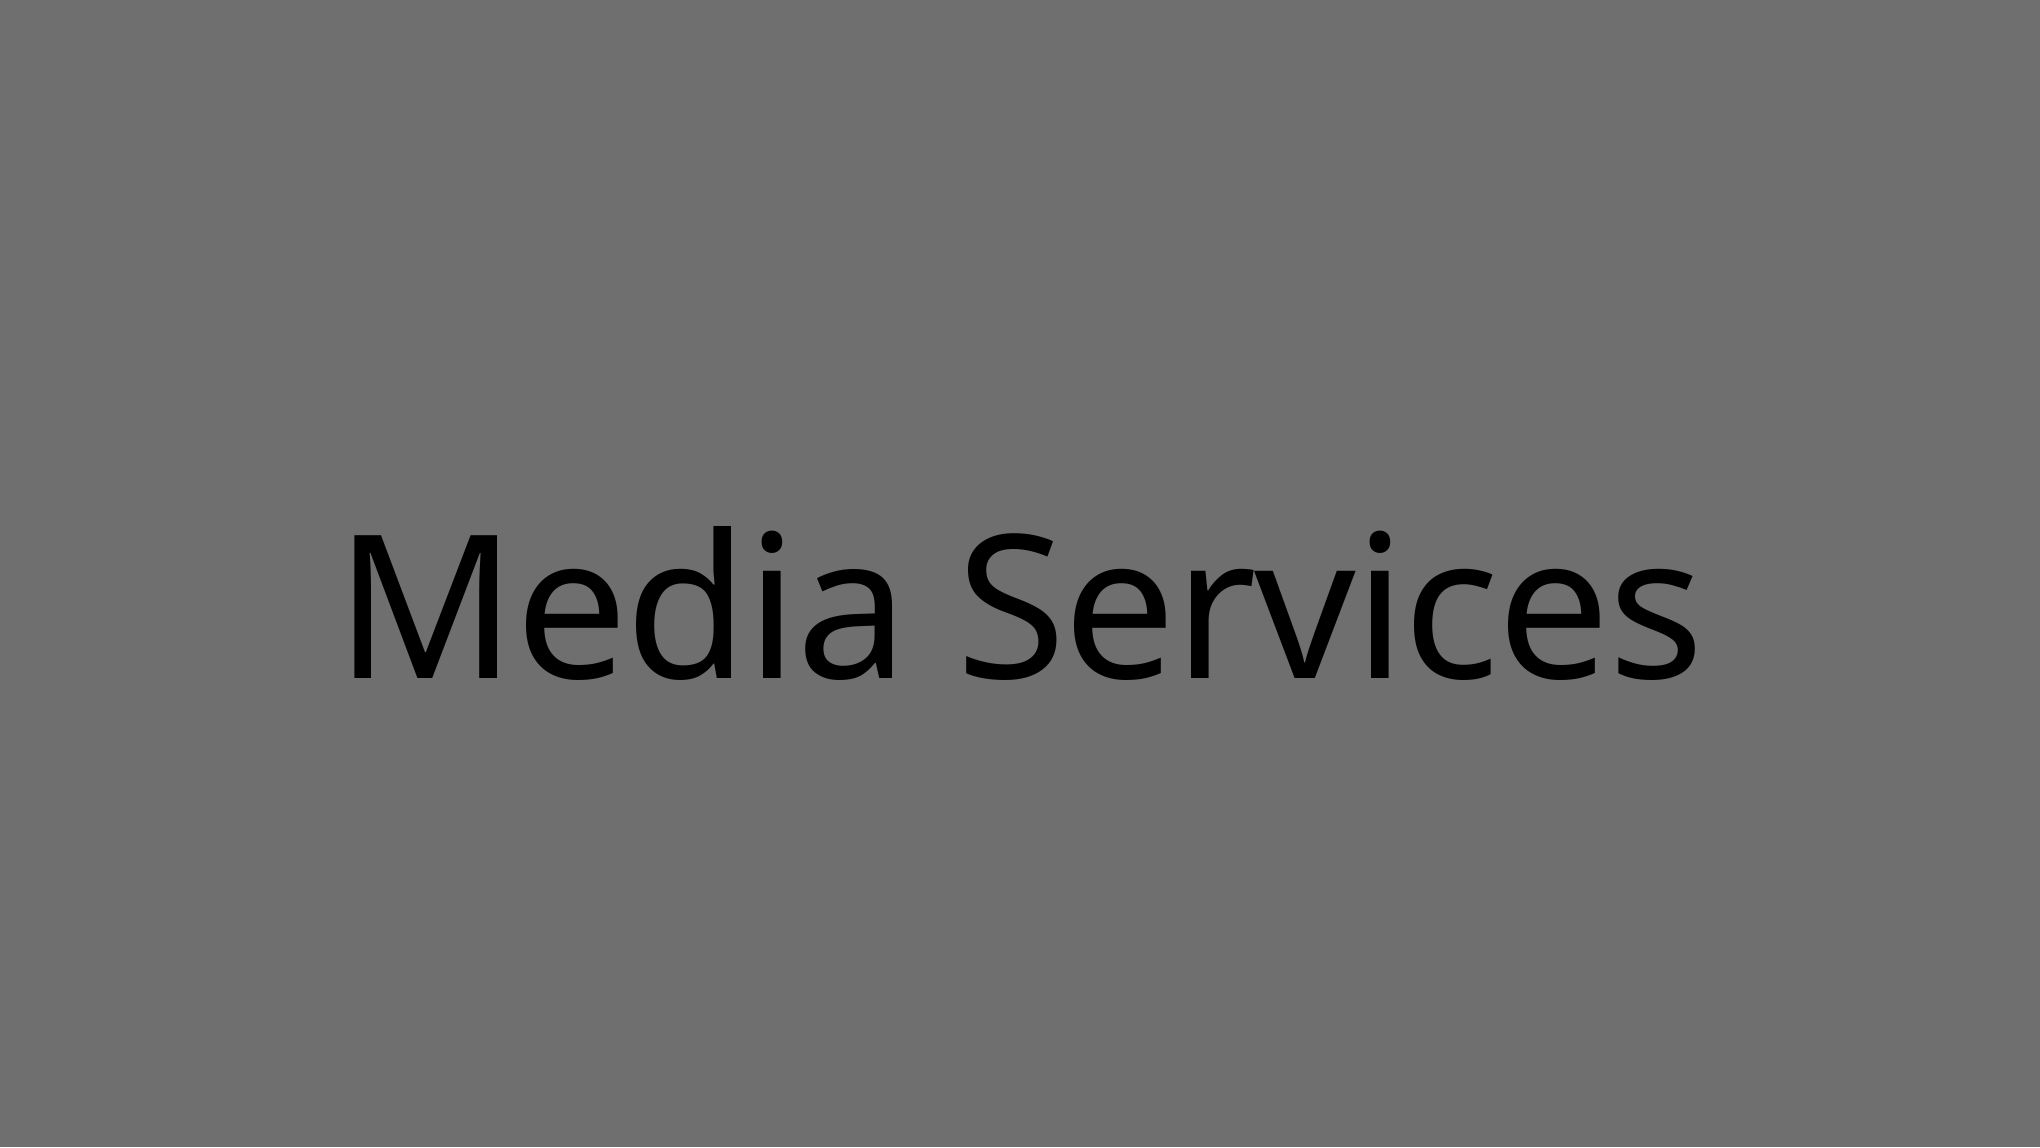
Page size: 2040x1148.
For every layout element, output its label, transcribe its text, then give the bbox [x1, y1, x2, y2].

title Media Services [60, 490, 1980, 739]
